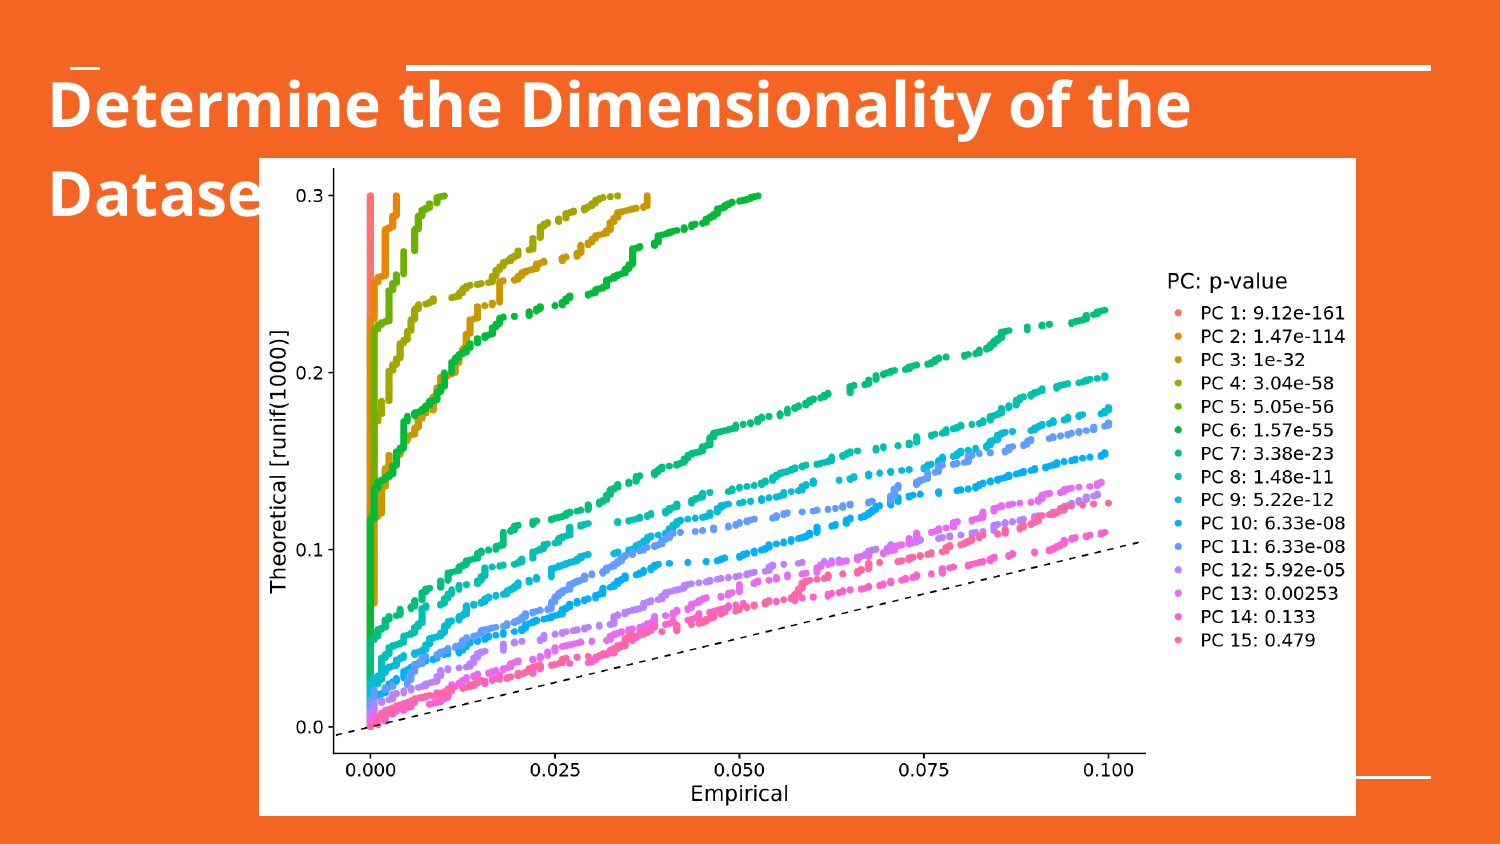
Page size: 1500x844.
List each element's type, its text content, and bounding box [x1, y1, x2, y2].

title Determine the Dimensionality of the Dataset [32, 49, 1431, 153]
picture [259, 157, 1356, 817]
